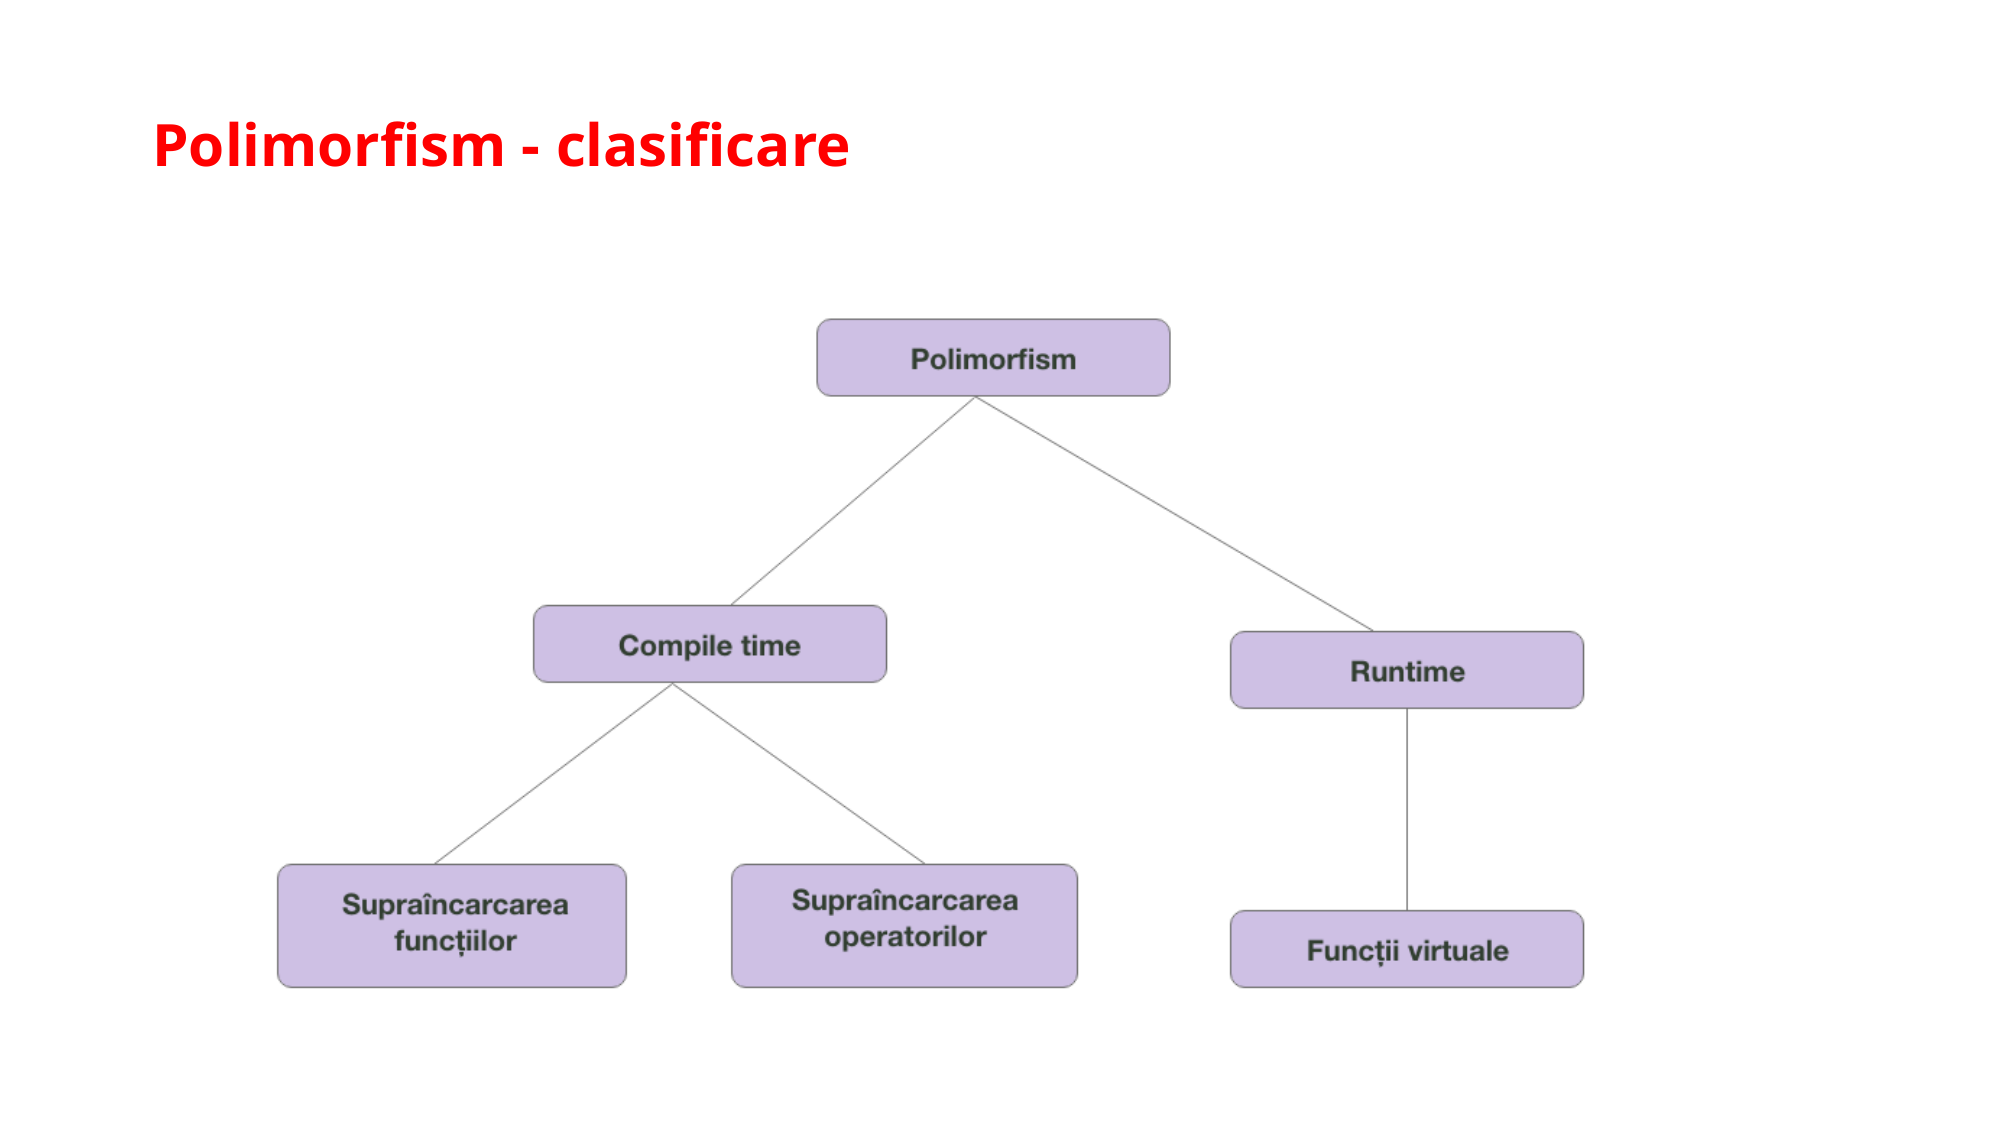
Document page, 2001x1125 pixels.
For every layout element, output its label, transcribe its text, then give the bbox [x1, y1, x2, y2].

title Polimorfism - clasificare [137, 59, 1863, 235]
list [244, 271, 1651, 1023]
